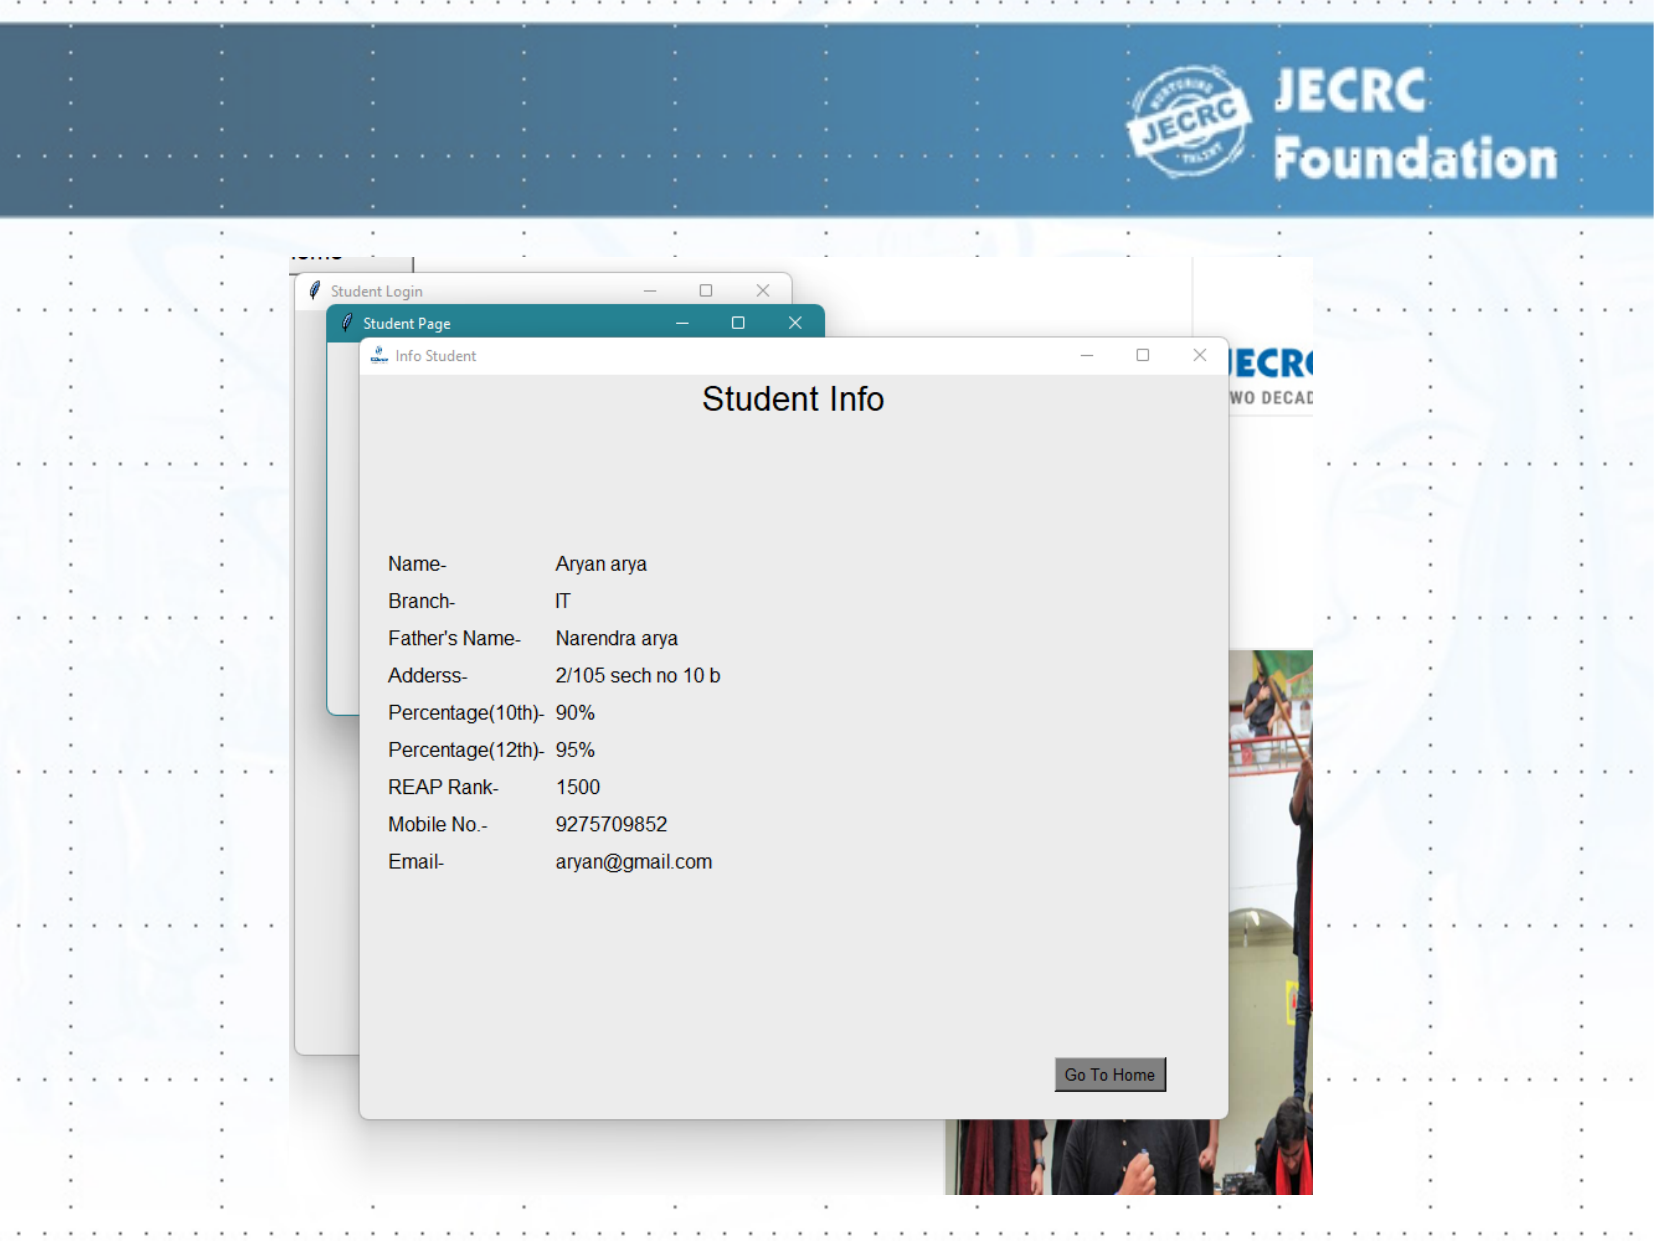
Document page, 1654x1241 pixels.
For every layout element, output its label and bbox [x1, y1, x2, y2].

picture [288, 257, 1313, 1196]
